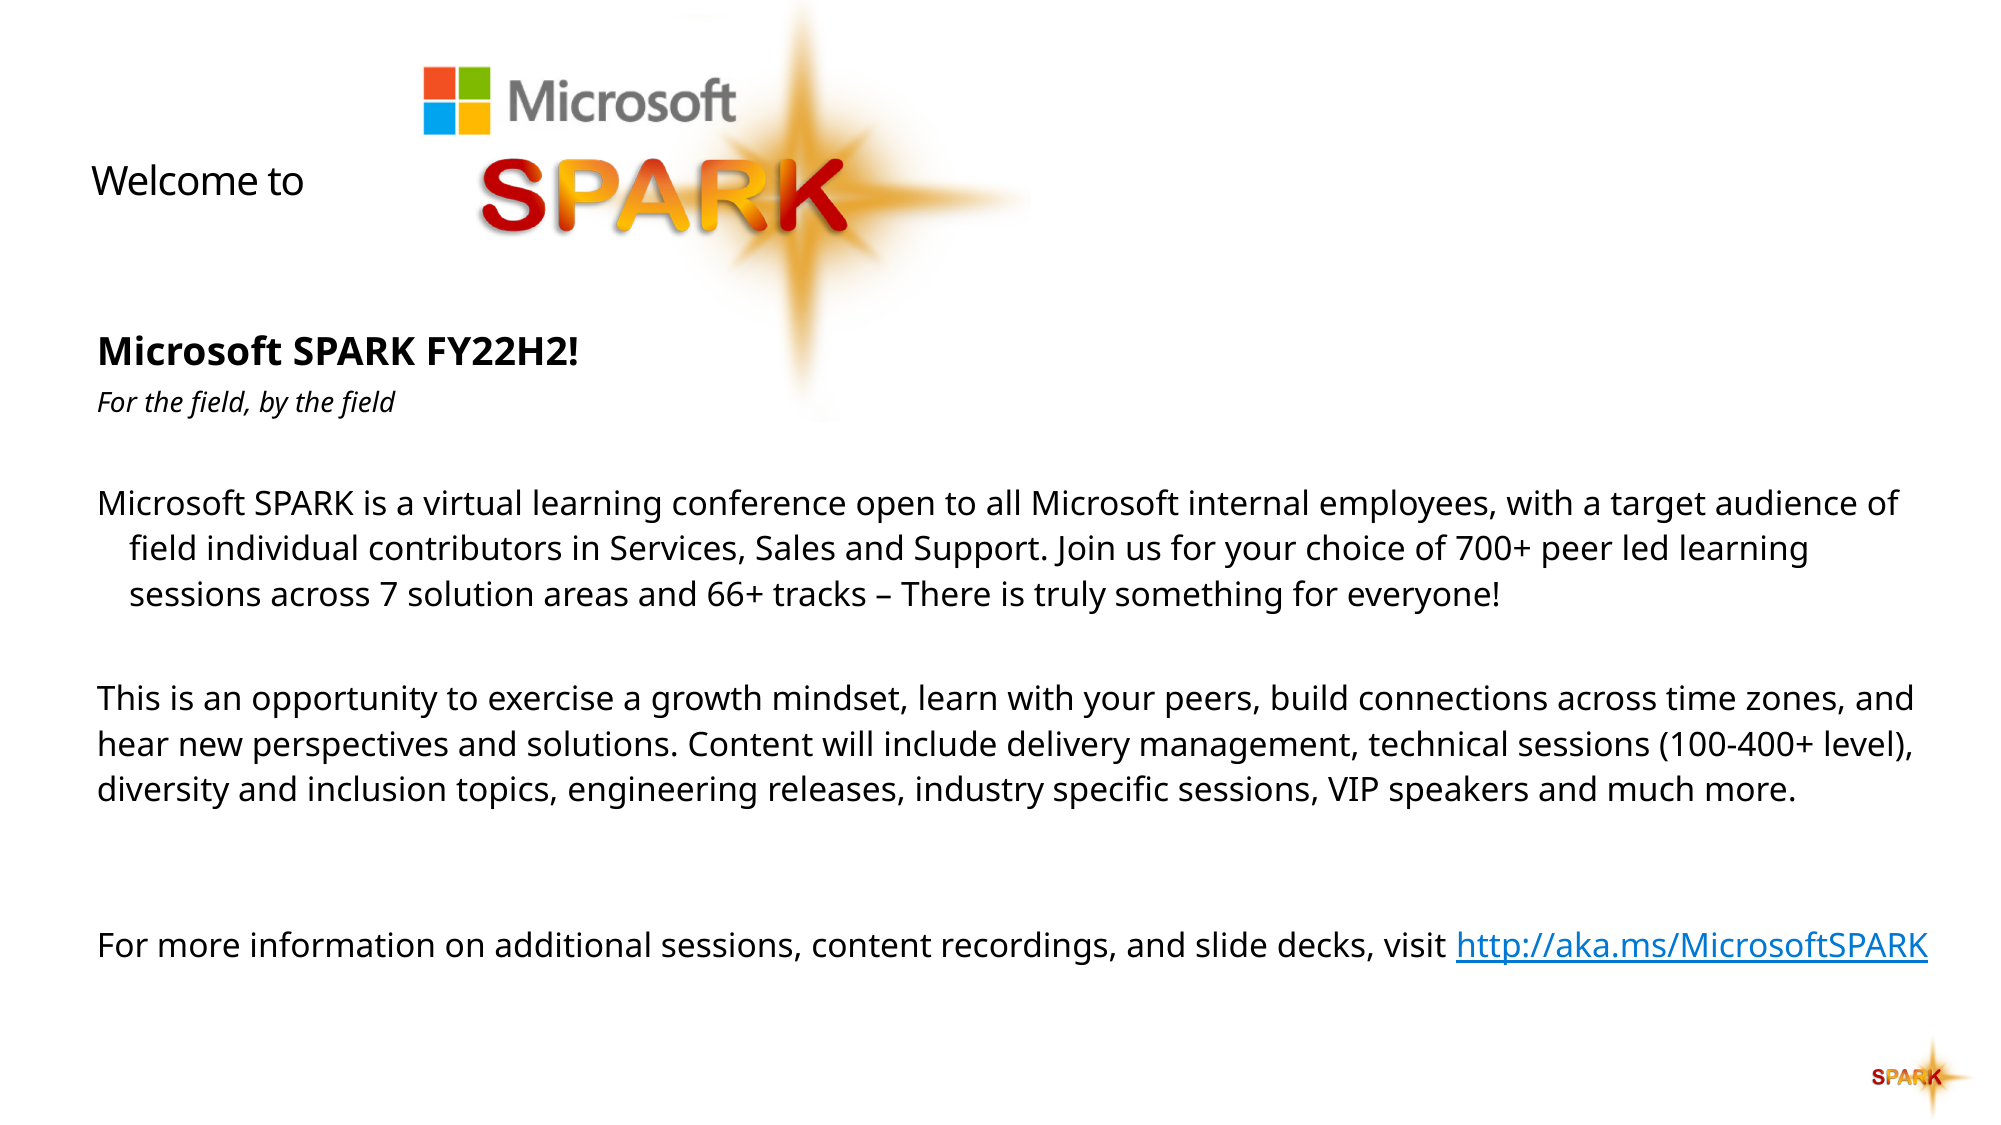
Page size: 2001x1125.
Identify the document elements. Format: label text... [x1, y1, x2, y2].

text_box Microsoft SPARK FY22H2! For the field, by the field Microsoft SPARK is a virtual learning conference open to all Microsoft internal employees, with a target audience of field individual contributors in Services, Sales and Support. Join us for your choice of 700+ peer led learning sessions across 7 solution areas and 66+ tracks – There is truly something for everyone! This is an opportunity to exercise a growth mindset, learn with your peers, build connections across time zones, and hear new perspectives and solutions. Content will include delivery management, technical sessions (100-400+ level), diversity and inclusion topics, engineering releases, industry specific sessions, VIP speakers and much more. For more information on additional sessions, content recordings, and slide decks, visit http://aka.ms/MicrosoftSPARK [81, 316, 1966, 1030]
title Welcome to [91, 152, 415, 209]
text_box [415, 0, 1032, 422]
picture [1838, 1028, 1976, 1125]
